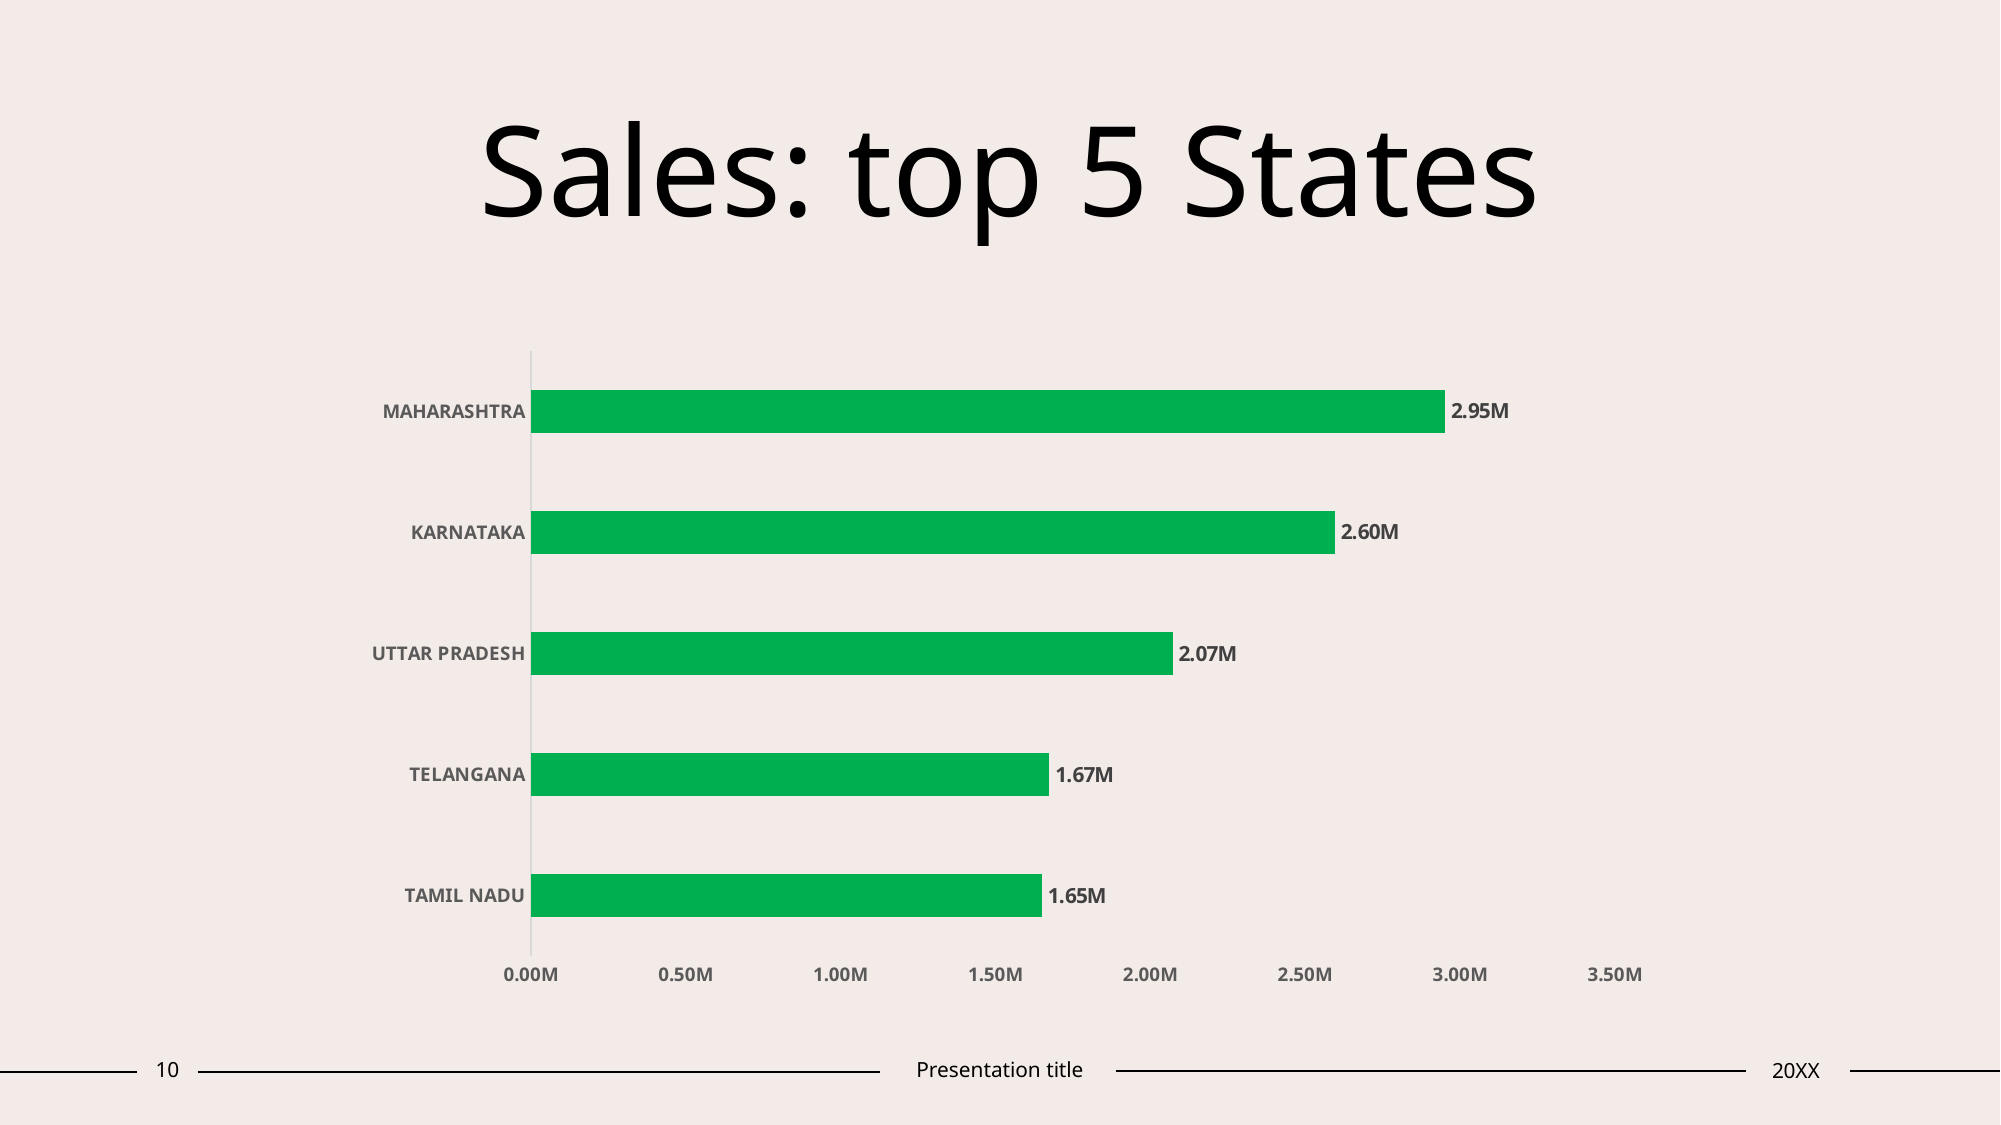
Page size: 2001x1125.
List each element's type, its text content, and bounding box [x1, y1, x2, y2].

chart [345, 337, 1669, 1002]
slide_number 10 [137, 1050, 198, 1091]
slide_number 20XX [1743, 1050, 1849, 1091]
footer Presentation title [879, 1050, 1120, 1091]
title Sales: top 5 States [82, 83, 1940, 251]
